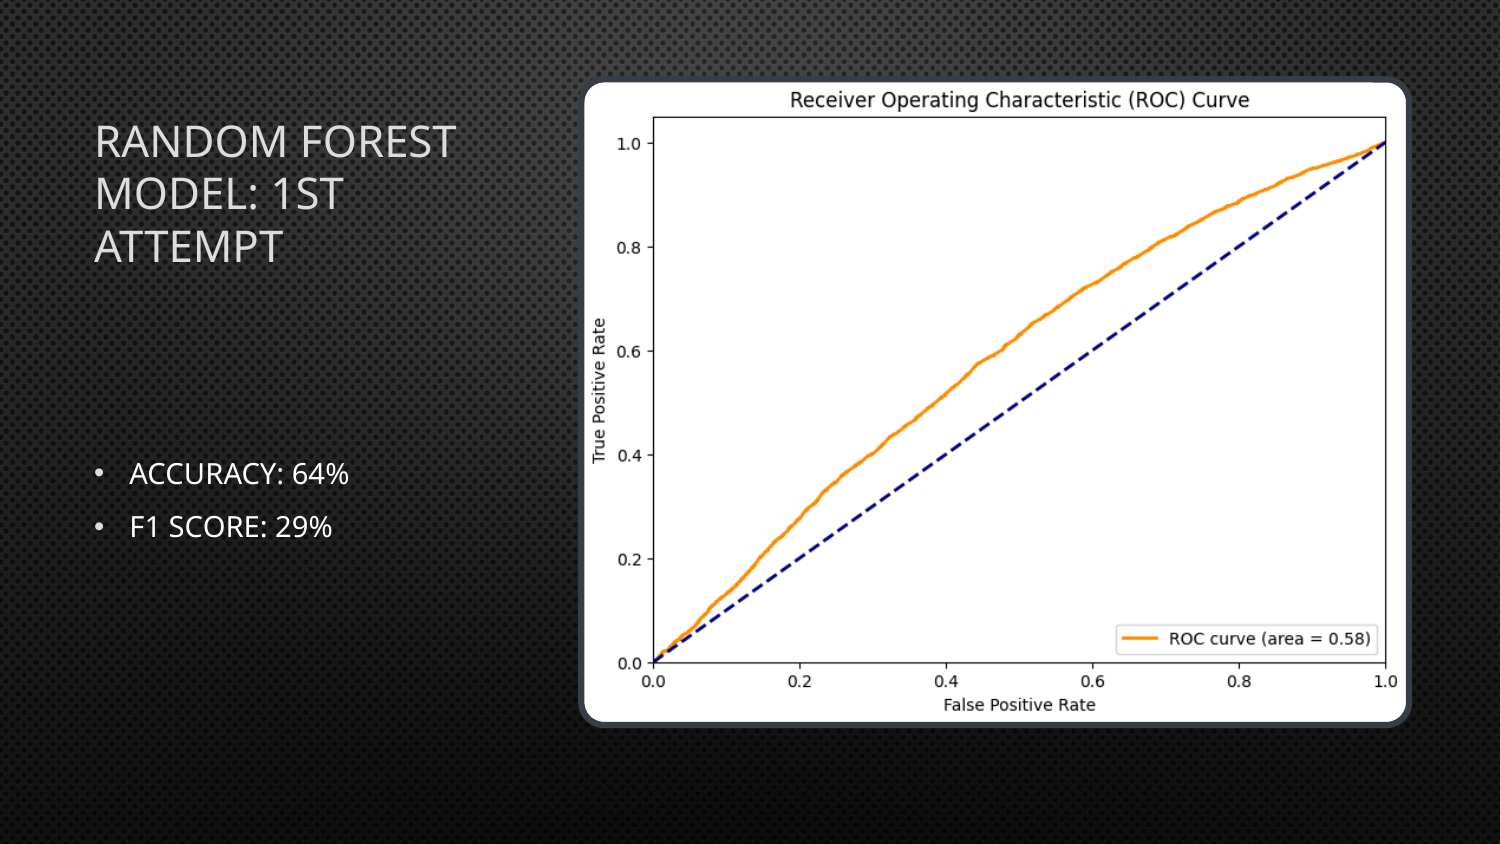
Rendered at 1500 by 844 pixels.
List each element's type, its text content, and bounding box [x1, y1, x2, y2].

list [581, 79, 1410, 726]
list Accuracy: 64% F1 score: 29% [79, 328, 528, 724]
title Random forest model: 1st attempt [79, 75, 528, 310]
